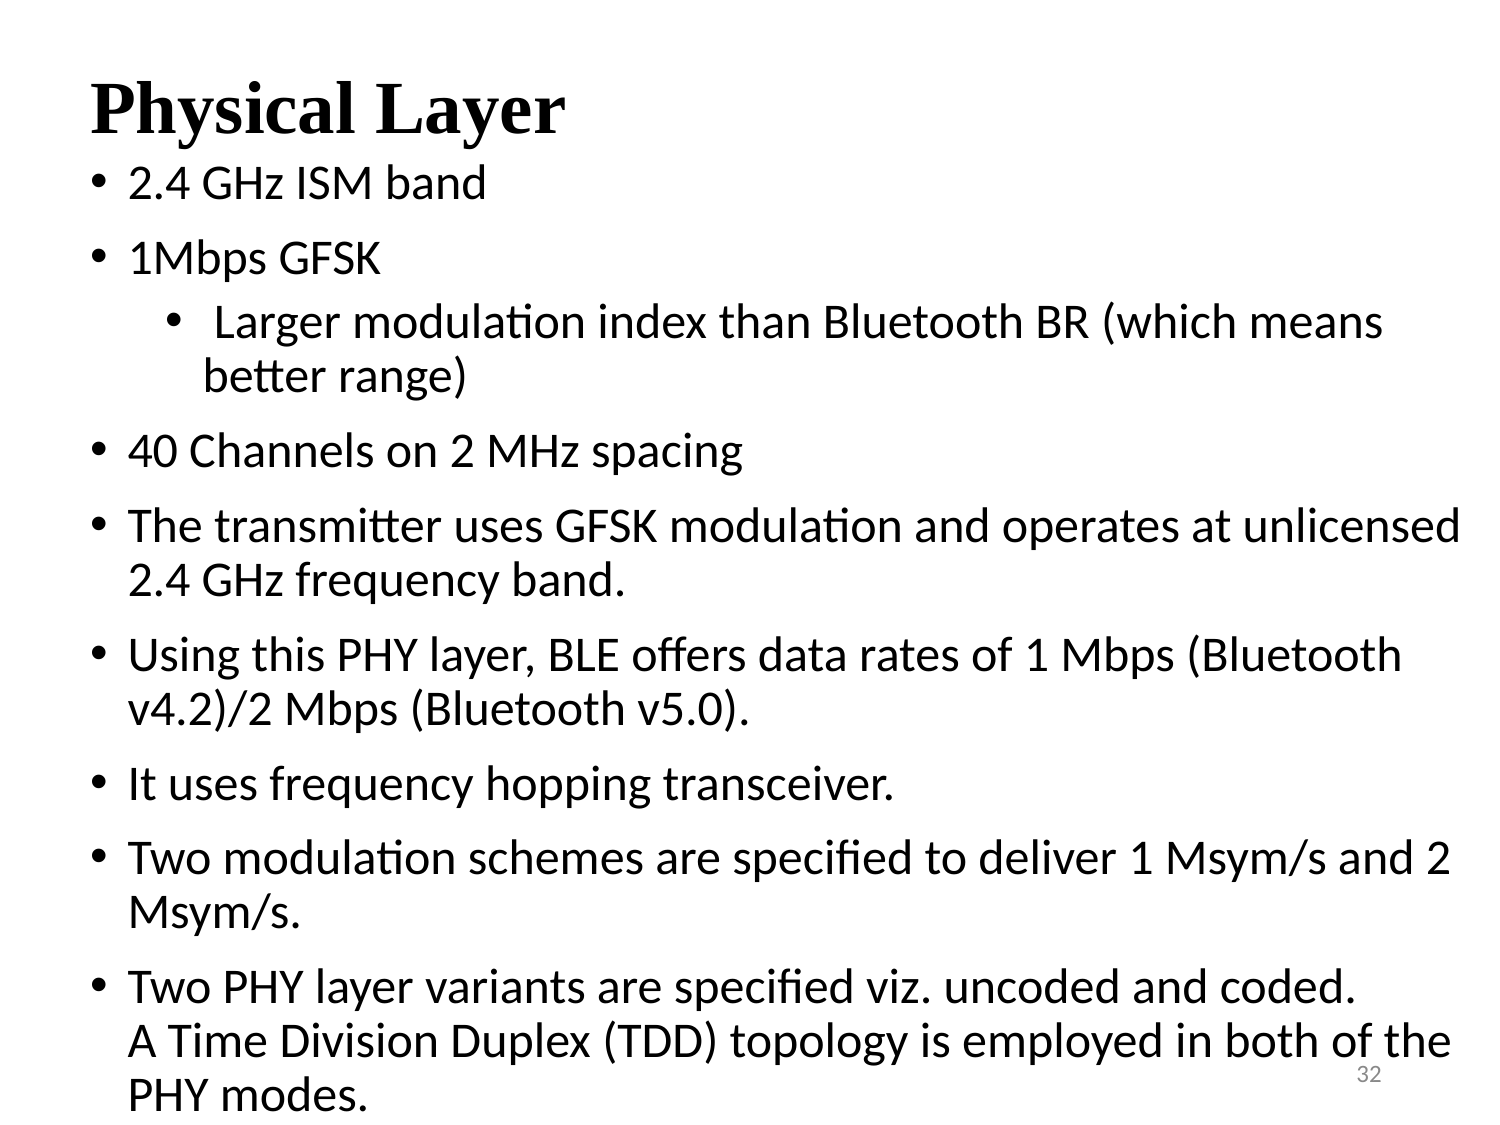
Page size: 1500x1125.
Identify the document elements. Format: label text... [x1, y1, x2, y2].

slide_number 32 [1059, 1042, 1397, 1103]
list 2.4 GHz ISM band 1Mbps GFSK Larger modulation index than Bluetooth BR (which means better range) 40 Channels on 2 MHz spacing The transmitter uses GFSK modulation and operates at unlicensed 2.4 GHz frequency band. Using this PHY layer, BLE offers data rates of 1 Mbps (Bluetooth v4.2)/2 Mbps (Bluetooth v5.0). It uses frequency hopping transceiver. Two modulation schemes are specified to deliver 1 Msym/s and 2 Msym/s. Two PHY layer variants are specified viz. uncoded and coded. A Time Division Duplex (TDD) topology is employed in both of the PHY modes. [75, 148, 1481, 988]
title Physical Layer [75, 45, 1425, 148]
